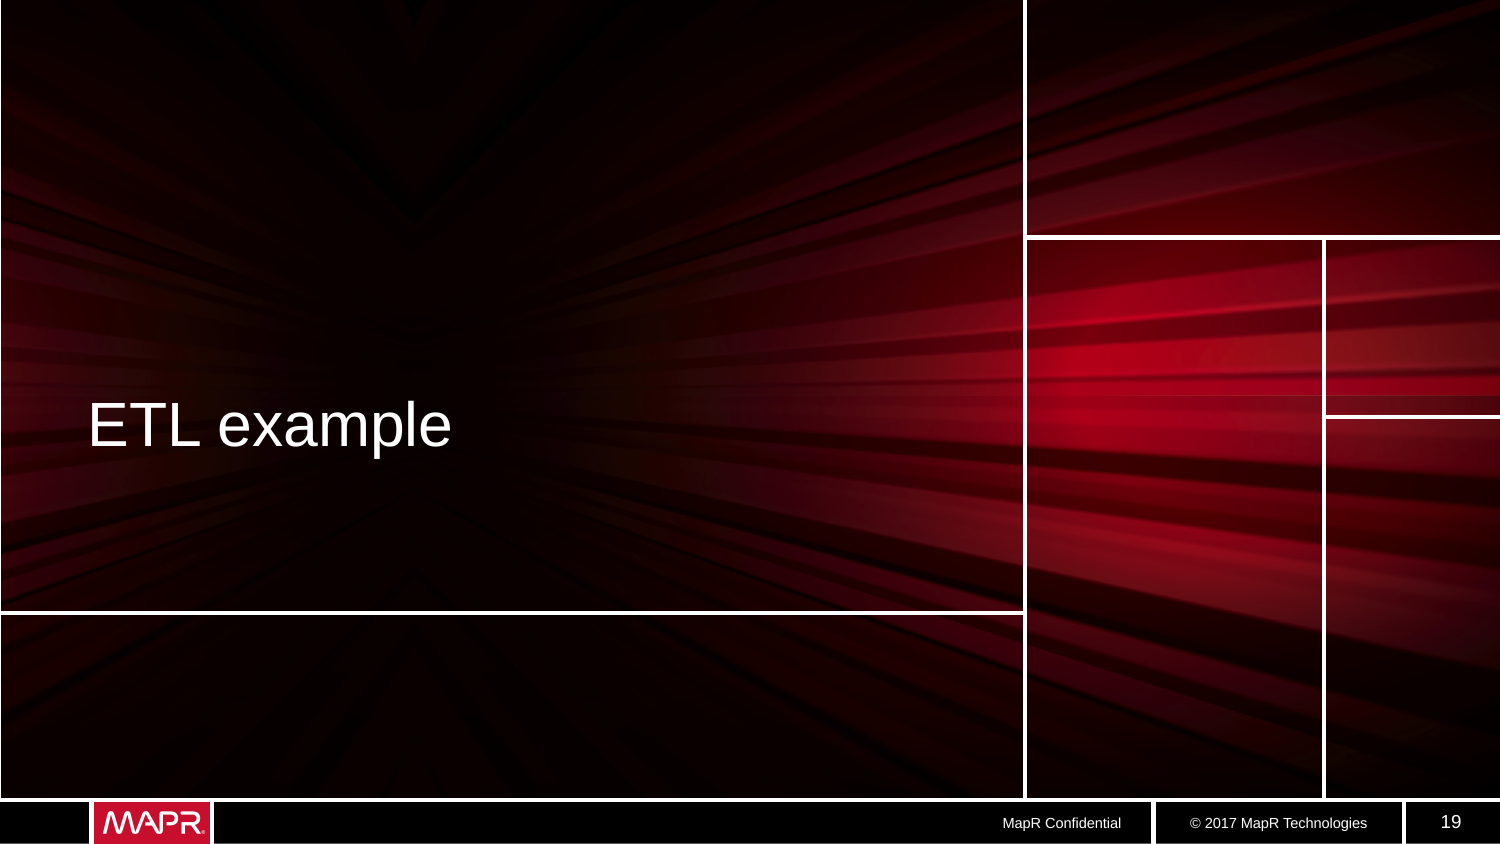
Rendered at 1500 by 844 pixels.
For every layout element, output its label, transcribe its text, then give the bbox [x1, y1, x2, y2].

picture [1027, 0, 1500, 235]
picture [1, 0, 1023, 611]
picture [1027, 240, 1322, 798]
picture [1, 615, 1023, 798]
picture [1326, 240, 1500, 415]
picture [1326, 419, 1500, 798]
list ETL example [72, 357, 1024, 492]
picture [94, 802, 210, 844]
